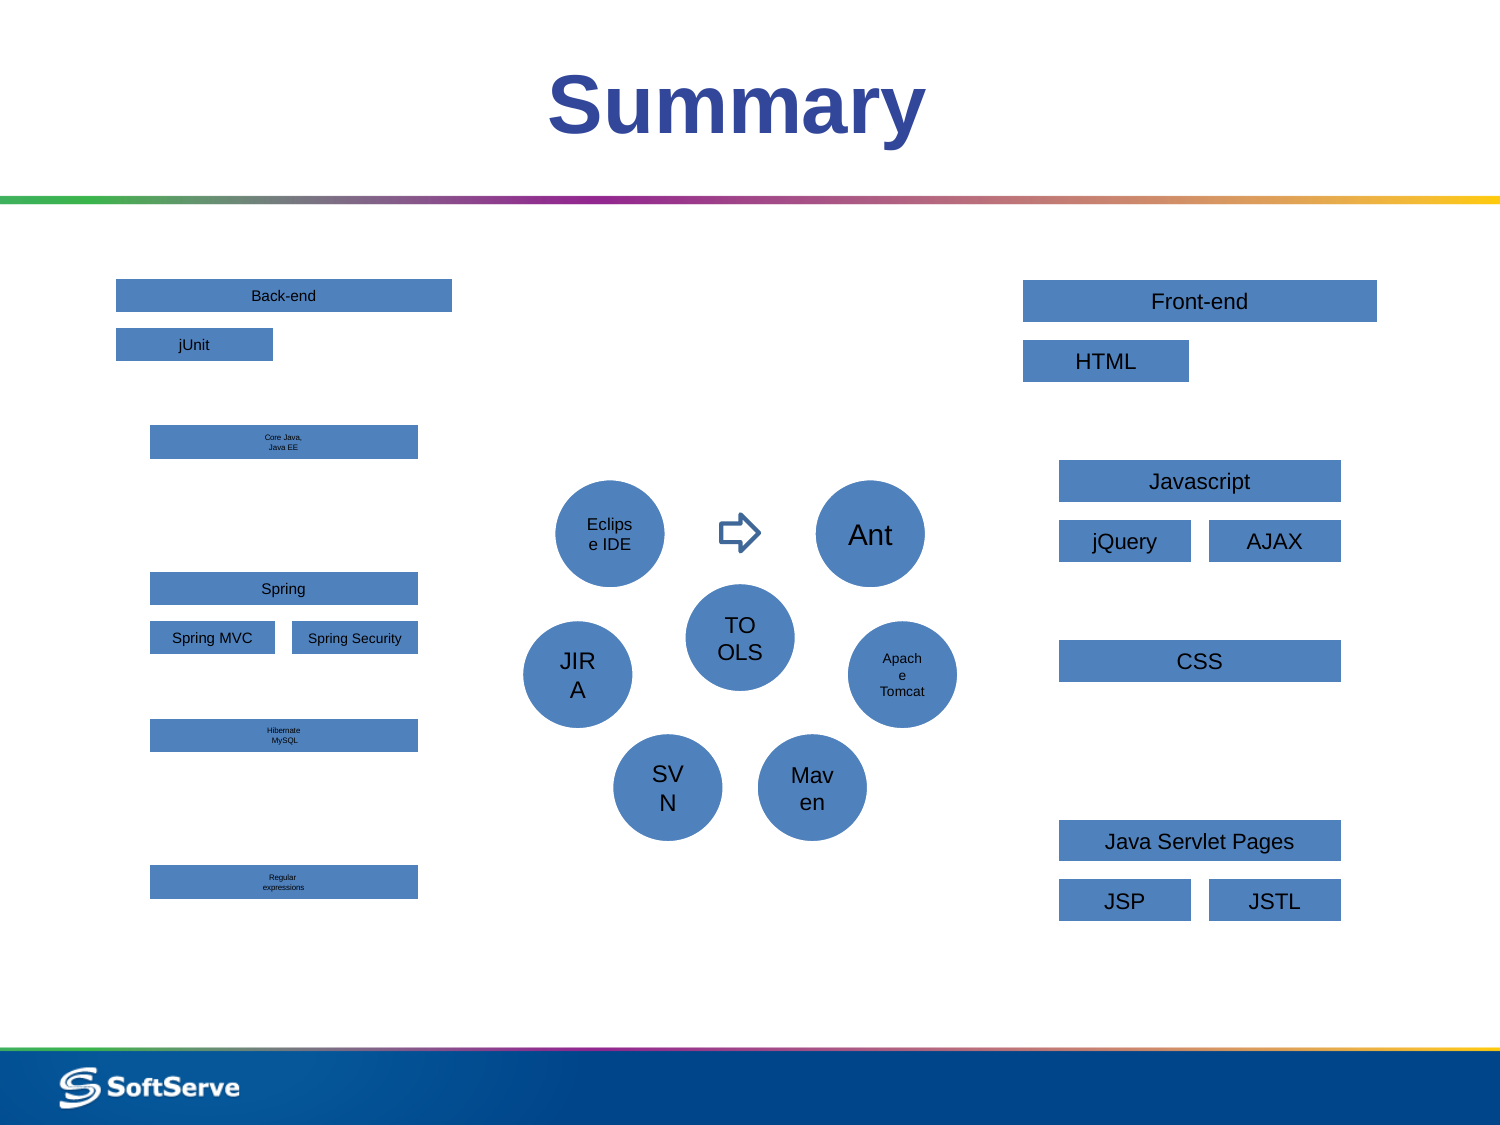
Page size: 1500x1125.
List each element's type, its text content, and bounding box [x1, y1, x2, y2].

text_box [513, 415, 968, 860]
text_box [70, 276, 497, 999]
title Summary [62, 24, 1413, 176]
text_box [975, 277, 1424, 984]
picture [0, 0, 1500, 1125]
